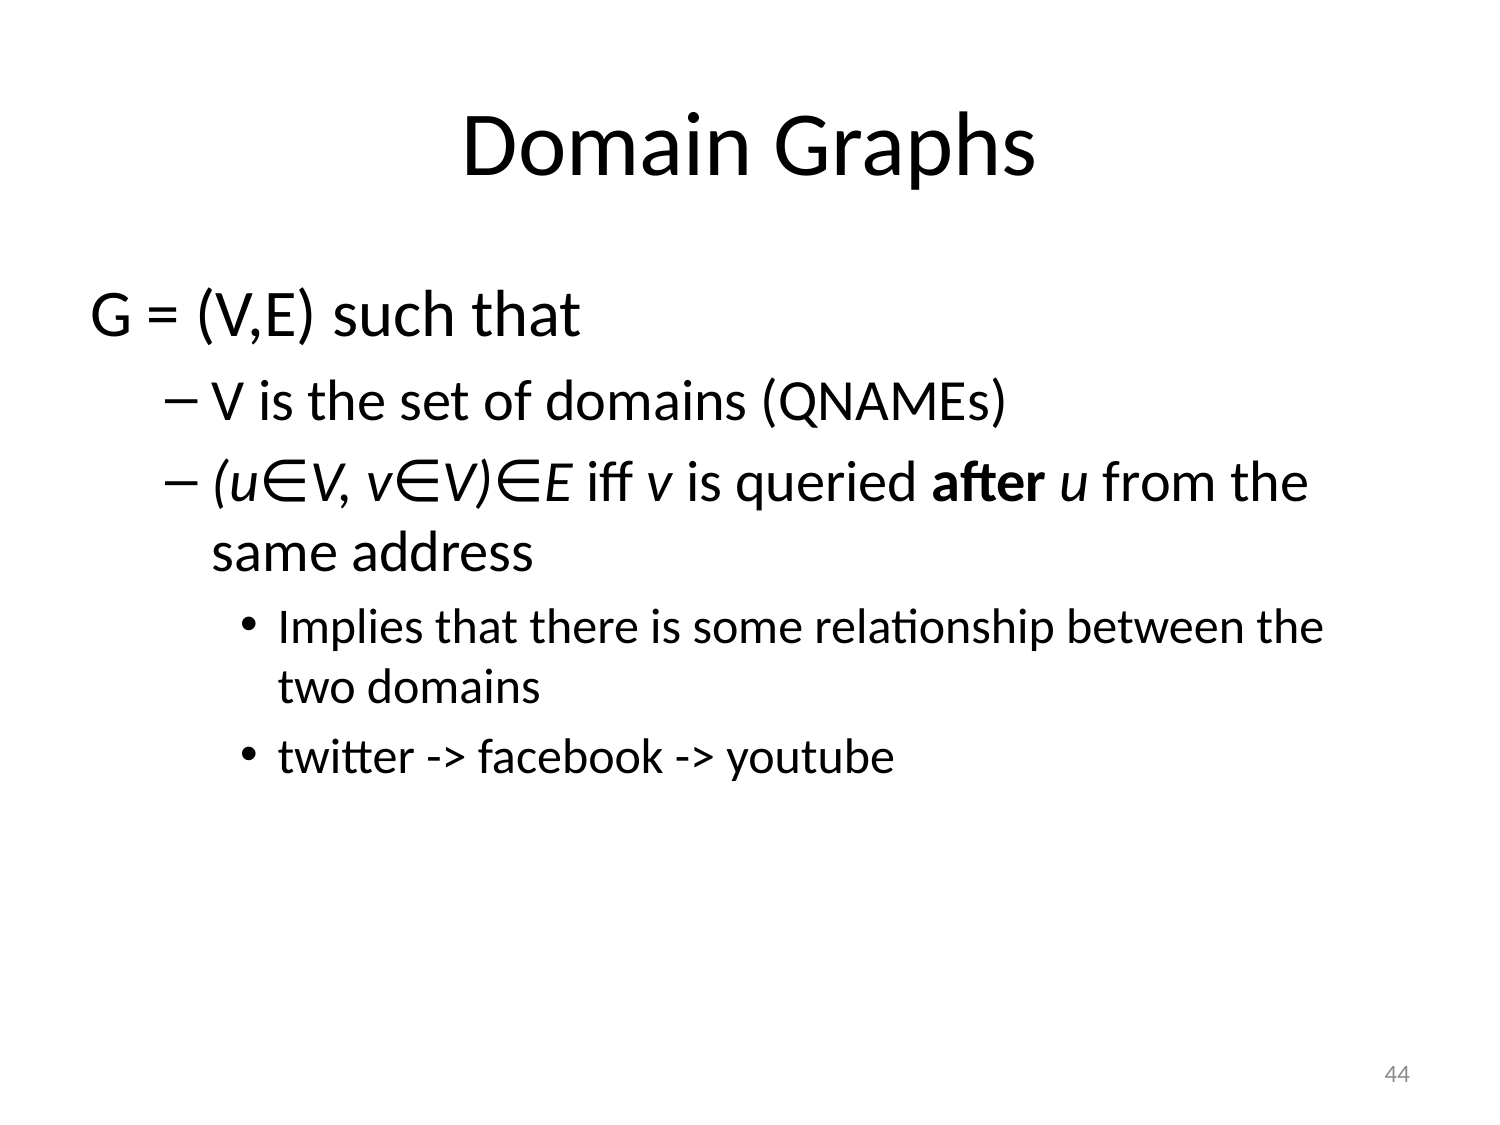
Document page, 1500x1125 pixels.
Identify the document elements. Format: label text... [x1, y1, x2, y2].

slide_number 44 [1074, 1042, 1425, 1103]
title Domain Graphs [75, 45, 1425, 233]
list G = (V,E) such that V is the set of domains (QNAMEs) (u∈V, v∈V)∈E iff v is queried after u from the same address Implies that there is some relationship between the two domains twitter -> facebook -> youtube [75, 262, 1425, 1005]
